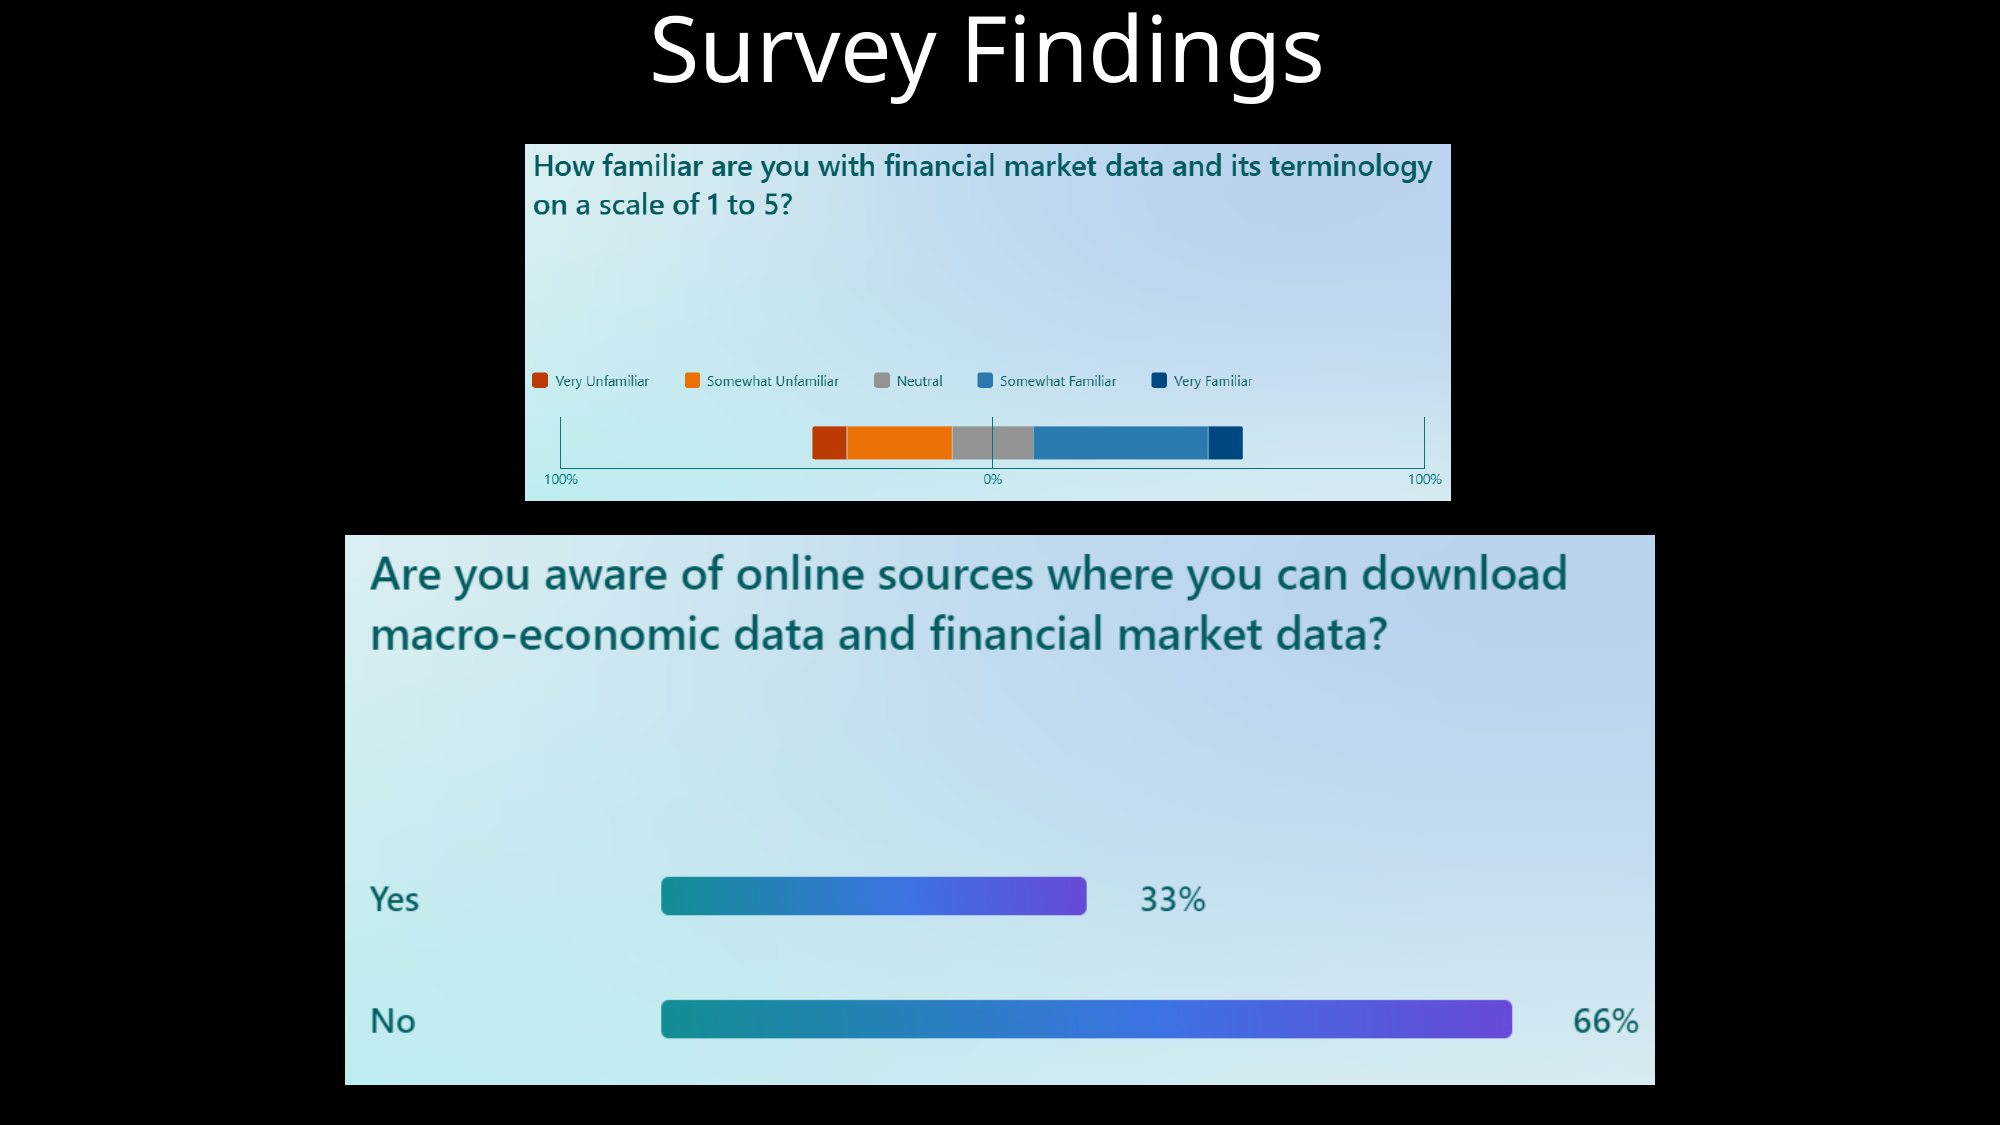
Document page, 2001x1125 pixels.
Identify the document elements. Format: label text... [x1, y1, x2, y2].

text_box Survey Findings [125, 0, 1851, 162]
picture [344, 535, 1655, 1085]
picture [524, 144, 1451, 501]
